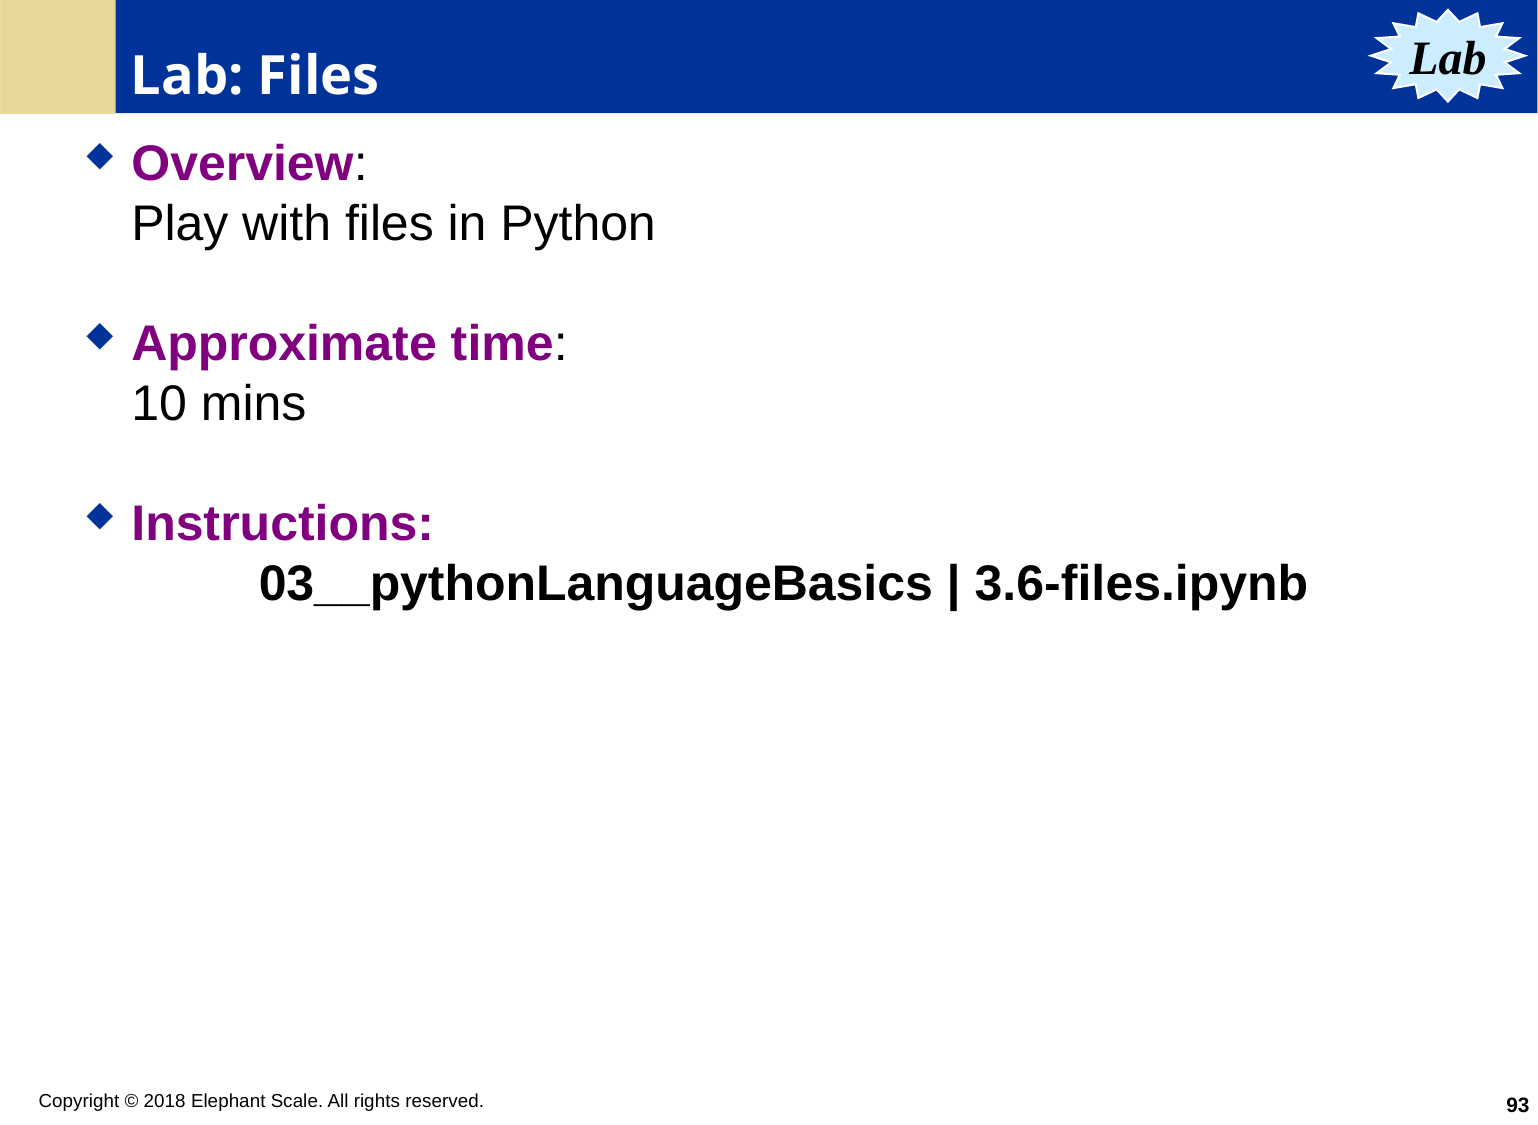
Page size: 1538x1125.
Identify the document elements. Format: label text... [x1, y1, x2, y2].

list Overview: Play with files in Python Approximate time: 10 mins Instructions: 03__pythonLanguageBasics | 3.6-files.ipynb [68, 122, 1500, 1061]
slide_number 93 [1439, 1079, 1530, 1117]
title Lab: Files [115, 0, 1538, 114]
picture [0, 0, 115, 114]
footer Copyright © 2018 Elephant Scale. All rights reserved. [38, 1088, 932, 1112]
text_box Lab [1370, 9, 1526, 102]
